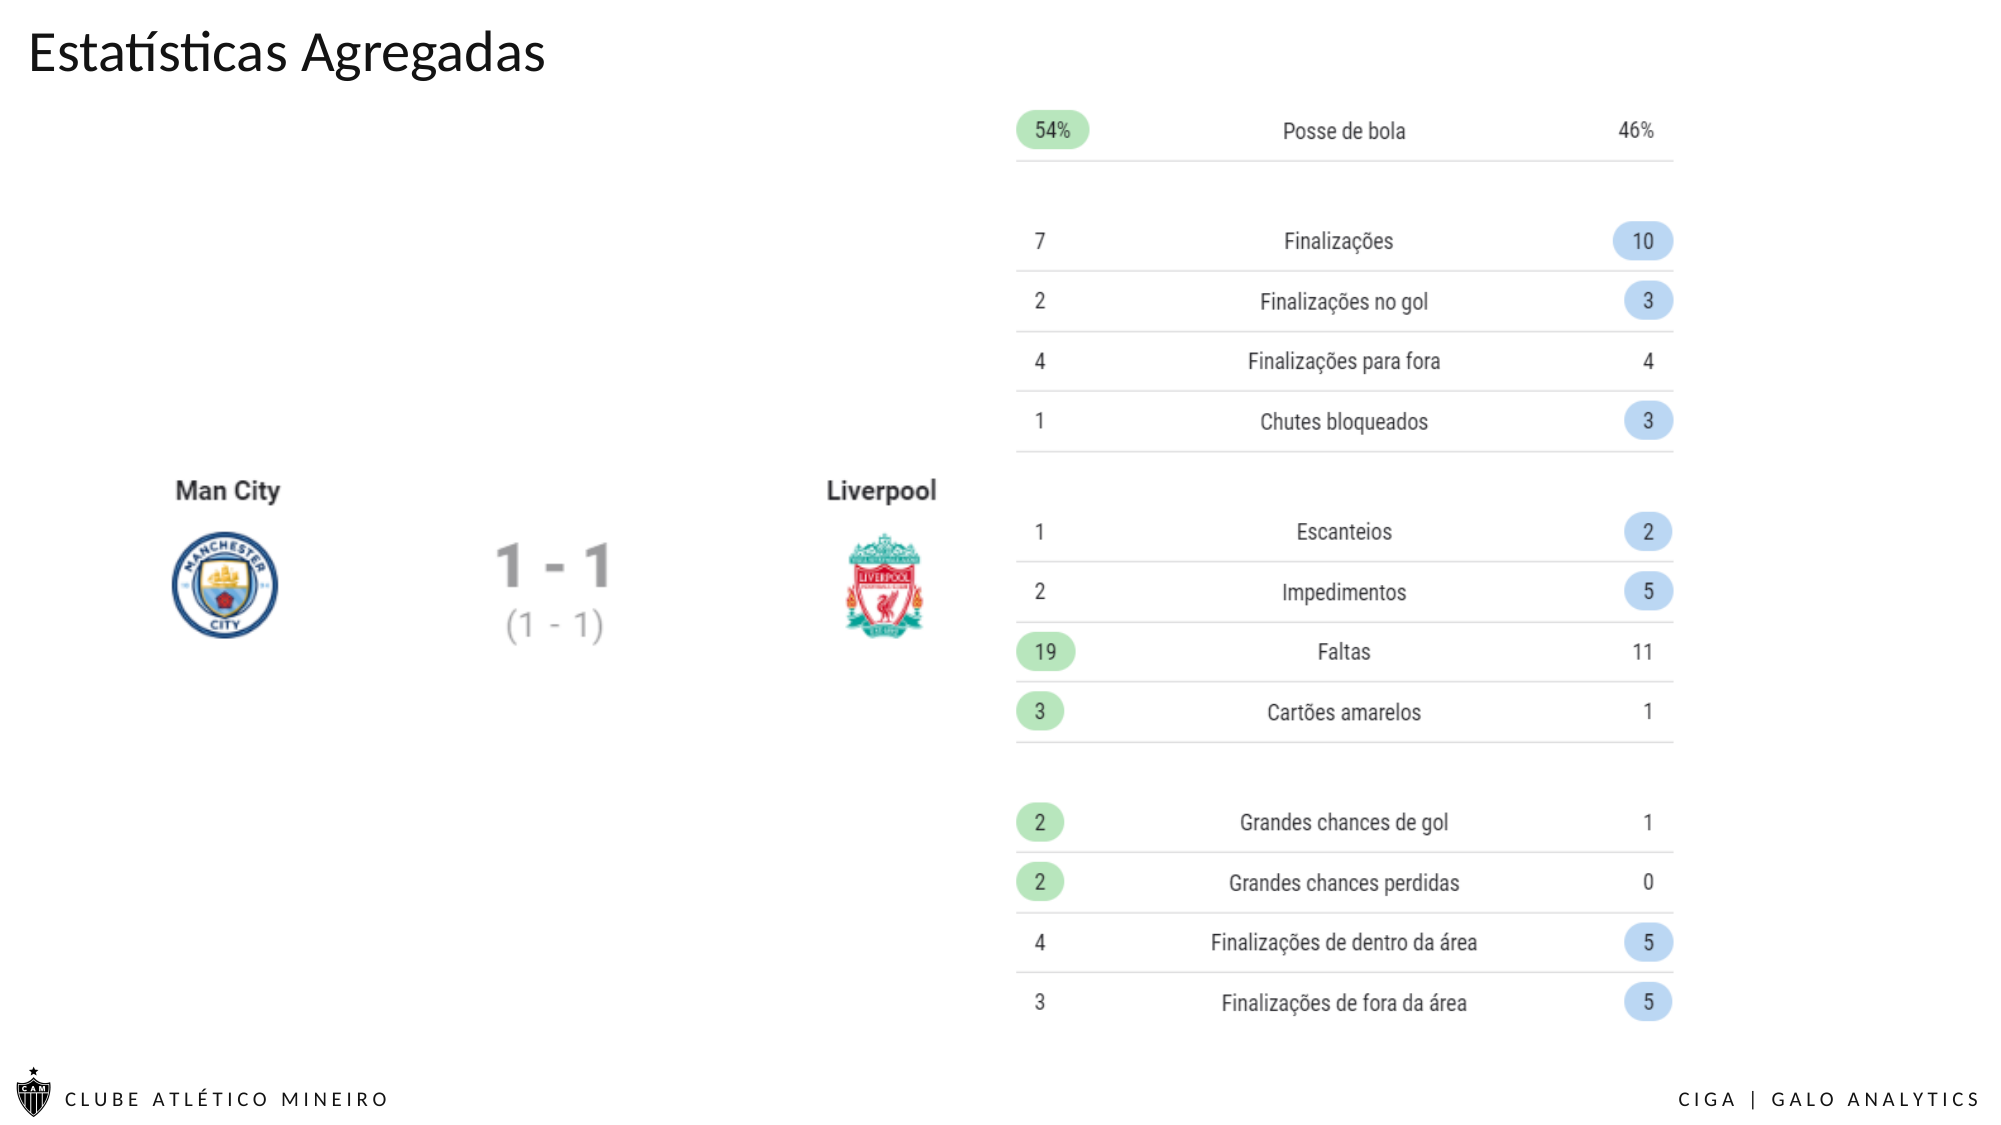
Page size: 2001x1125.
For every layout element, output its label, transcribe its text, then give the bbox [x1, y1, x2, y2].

text_box Estatísticas Agregadas [13, 6, 2000, 91]
picture [160, 463, 943, 662]
picture [1009, 100, 1680, 1025]
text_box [6, 1065, 1994, 1120]
